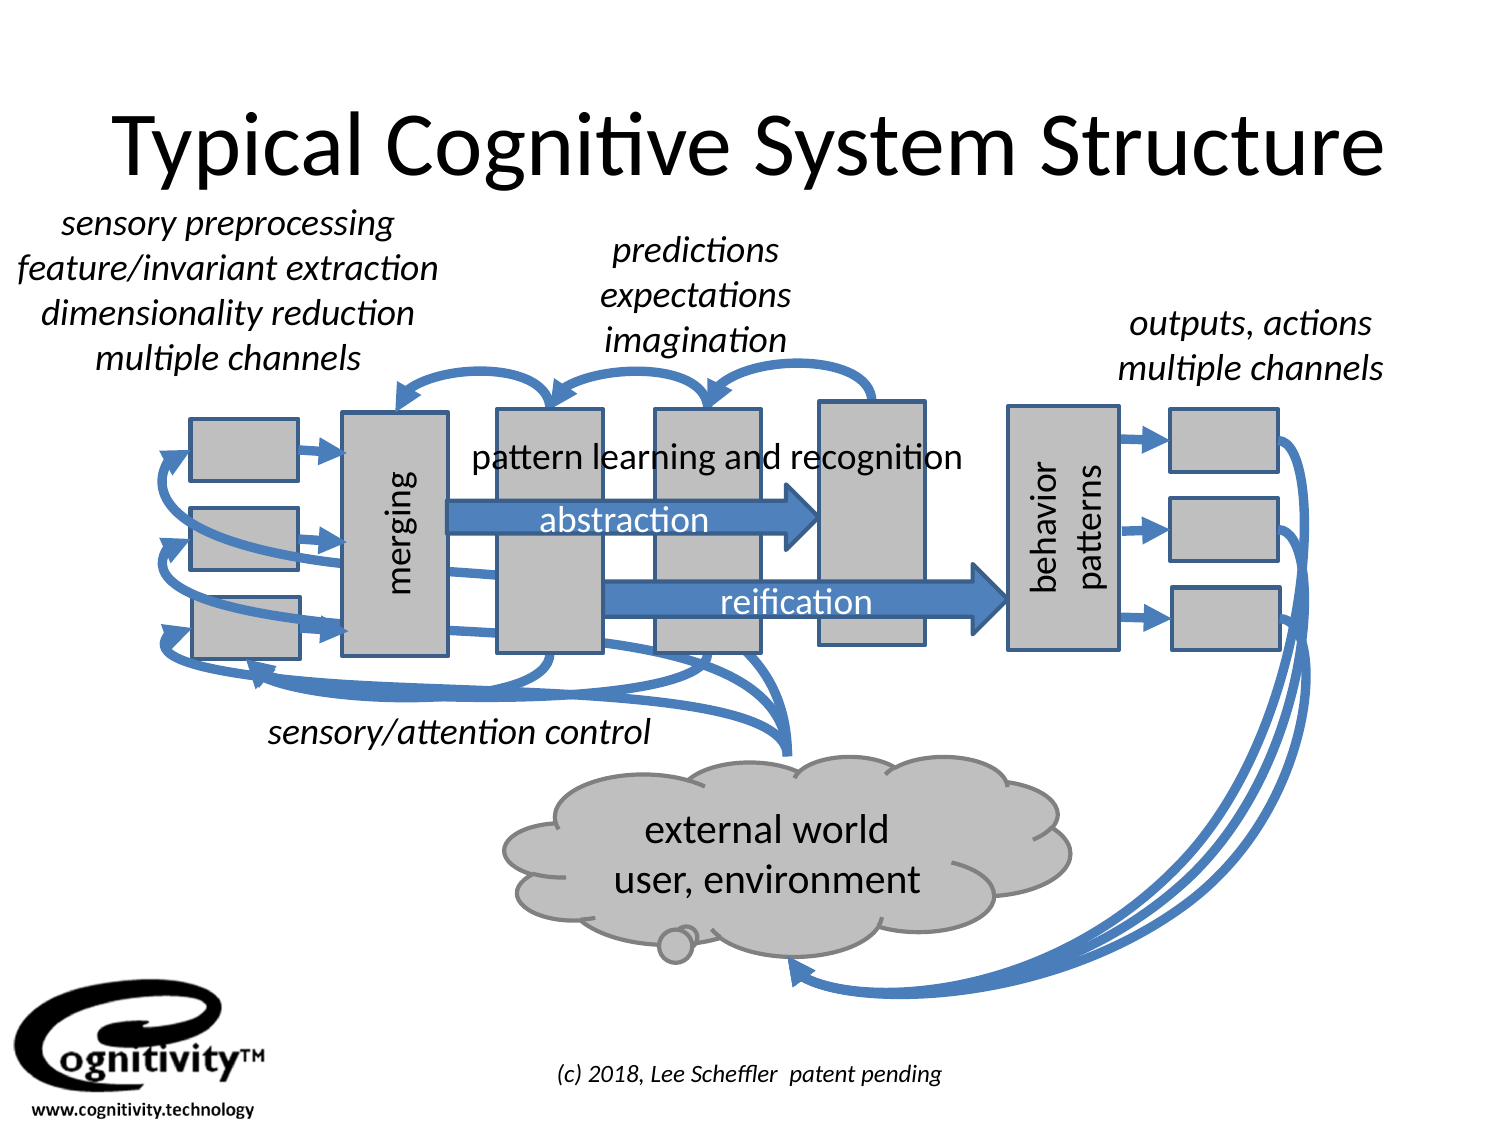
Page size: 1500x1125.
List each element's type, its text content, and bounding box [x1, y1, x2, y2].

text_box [298, 412, 441, 651]
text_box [394, 216, 873, 413]
title Typical Cognitive System Structure [40, 45, 1458, 233]
picture [0, 966, 277, 1125]
footer (c) 2018, Lee Scheffler patent pending [512, 1042, 988, 1103]
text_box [245, 652, 708, 761]
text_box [446, 401, 983, 654]
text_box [0, 190, 507, 857]
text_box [602, 405, 1119, 651]
text_box external world user, environment [507, 754, 1070, 965]
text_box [1069, 290, 1403, 857]
